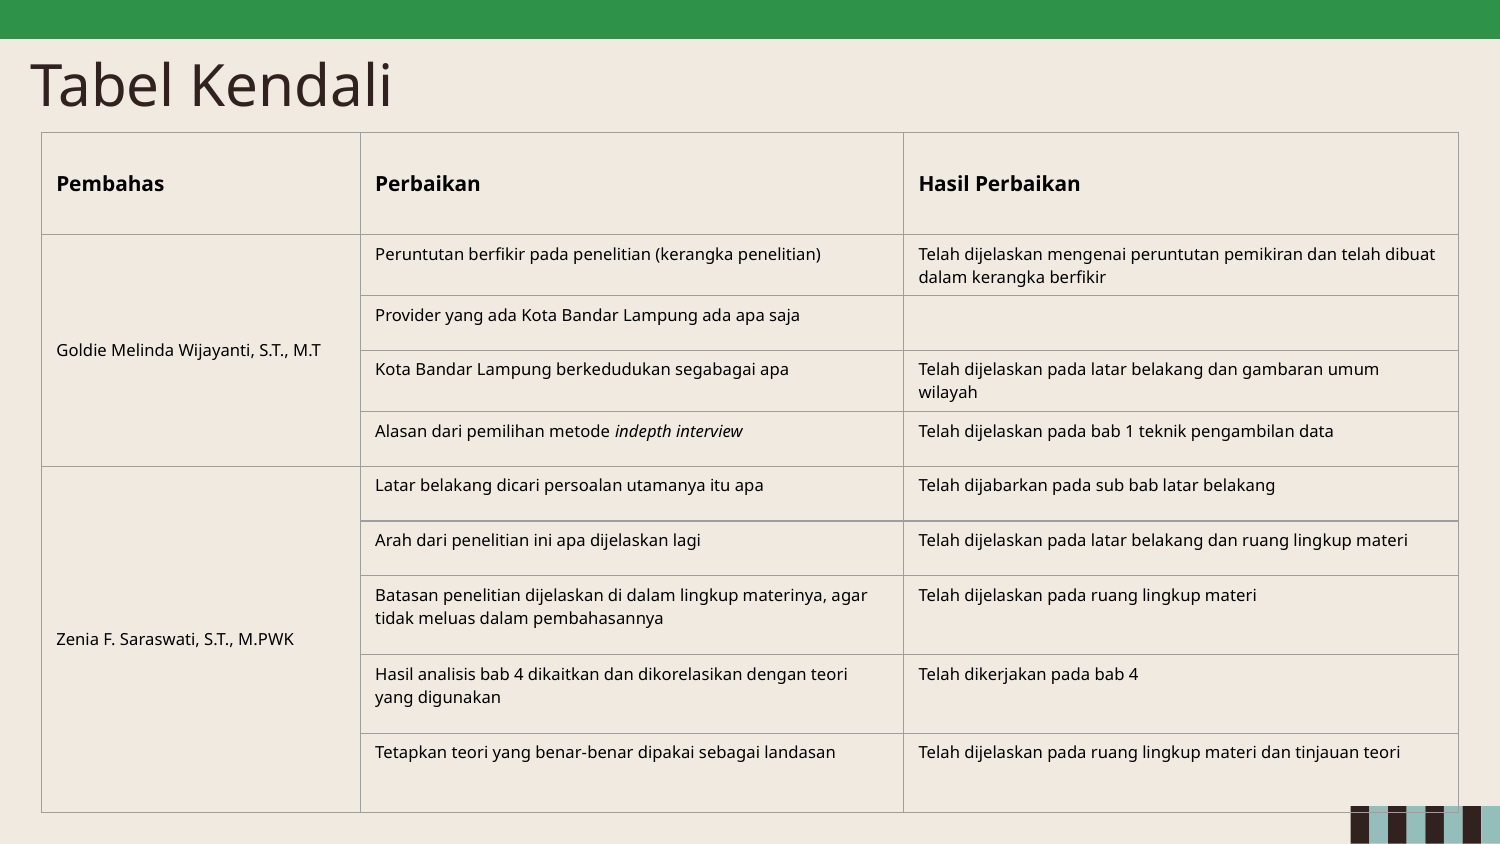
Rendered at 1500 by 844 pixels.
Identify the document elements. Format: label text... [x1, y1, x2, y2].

table_cell Goldie Melinda Wijayanti, S.T., M.T [42, 235, 360, 466]
table_header Hasil Perbaikan [904, 133, 1458, 234]
table_header Perbaikan [361, 133, 903, 234]
table_header Pembahas [42, 133, 360, 234]
table_cell Telah dijelaskan pada latar belakang dan ruang lingkup materi [904, 522, 1458, 575]
table_cell Telah dikerjakan pada bab 4 [904, 655, 1458, 733]
table_cell Provider yang ada Kota Bandar Lampung ada apa saja [361, 296, 903, 350]
table_cell Tetapkan teori yang benar-benar dipakai sebagai landasan [361, 734, 903, 812]
table_cell Alasan dari pemilihan metode indepth interview [361, 412, 903, 466]
table_cell Batasan penelitian dijelaskan di dalam lingkup materinya, agar tidak meluas dalam pembahasannya [361, 576, 903, 654]
table_cell Telah dijelaskan mengenai peruntutan pemikiran dan telah dibuat dalam kerangka berfikir [904, 235, 1458, 295]
table_cell Latar belakang dicari persoalan utamanya itu apa [361, 467, 903, 520]
table_cell Telah dijelaskan pada ruang lingkup materi dan tinjauan teori [904, 734, 1458, 812]
table_cell Telah dijelaskan pada latar belakang dan gambaran umum wilayah [904, 351, 1458, 411]
table_cell Hasil analisis bab 4 dikaitkan dan dikorelasikan dengan teori yang digunakan [361, 655, 903, 733]
table_cell Kota Bandar Lampung berkedudukan segabagai apa [361, 351, 903, 411]
table_cell Peruntutan berfikir pada penelitian (kerangka penelitian) [361, 235, 903, 295]
table_cell Telah dijabarkan pada sub bab latar belakang [904, 467, 1458, 520]
table_cell Telah dijelaskan pada ruang lingkup materi [904, 576, 1458, 654]
table_cell Arah dari penelitian ini apa dijelaskan lagi [361, 522, 903, 575]
title Tabel Kendali [15, 32, 1282, 127]
table_cell Telah dijelaskan pada bab 1 teknik pengambilan data [904, 412, 1458, 466]
table_cell Zenia F. Saraswati, S.T., M.PWK [42, 467, 360, 812]
table_cell [904, 296, 1458, 350]
